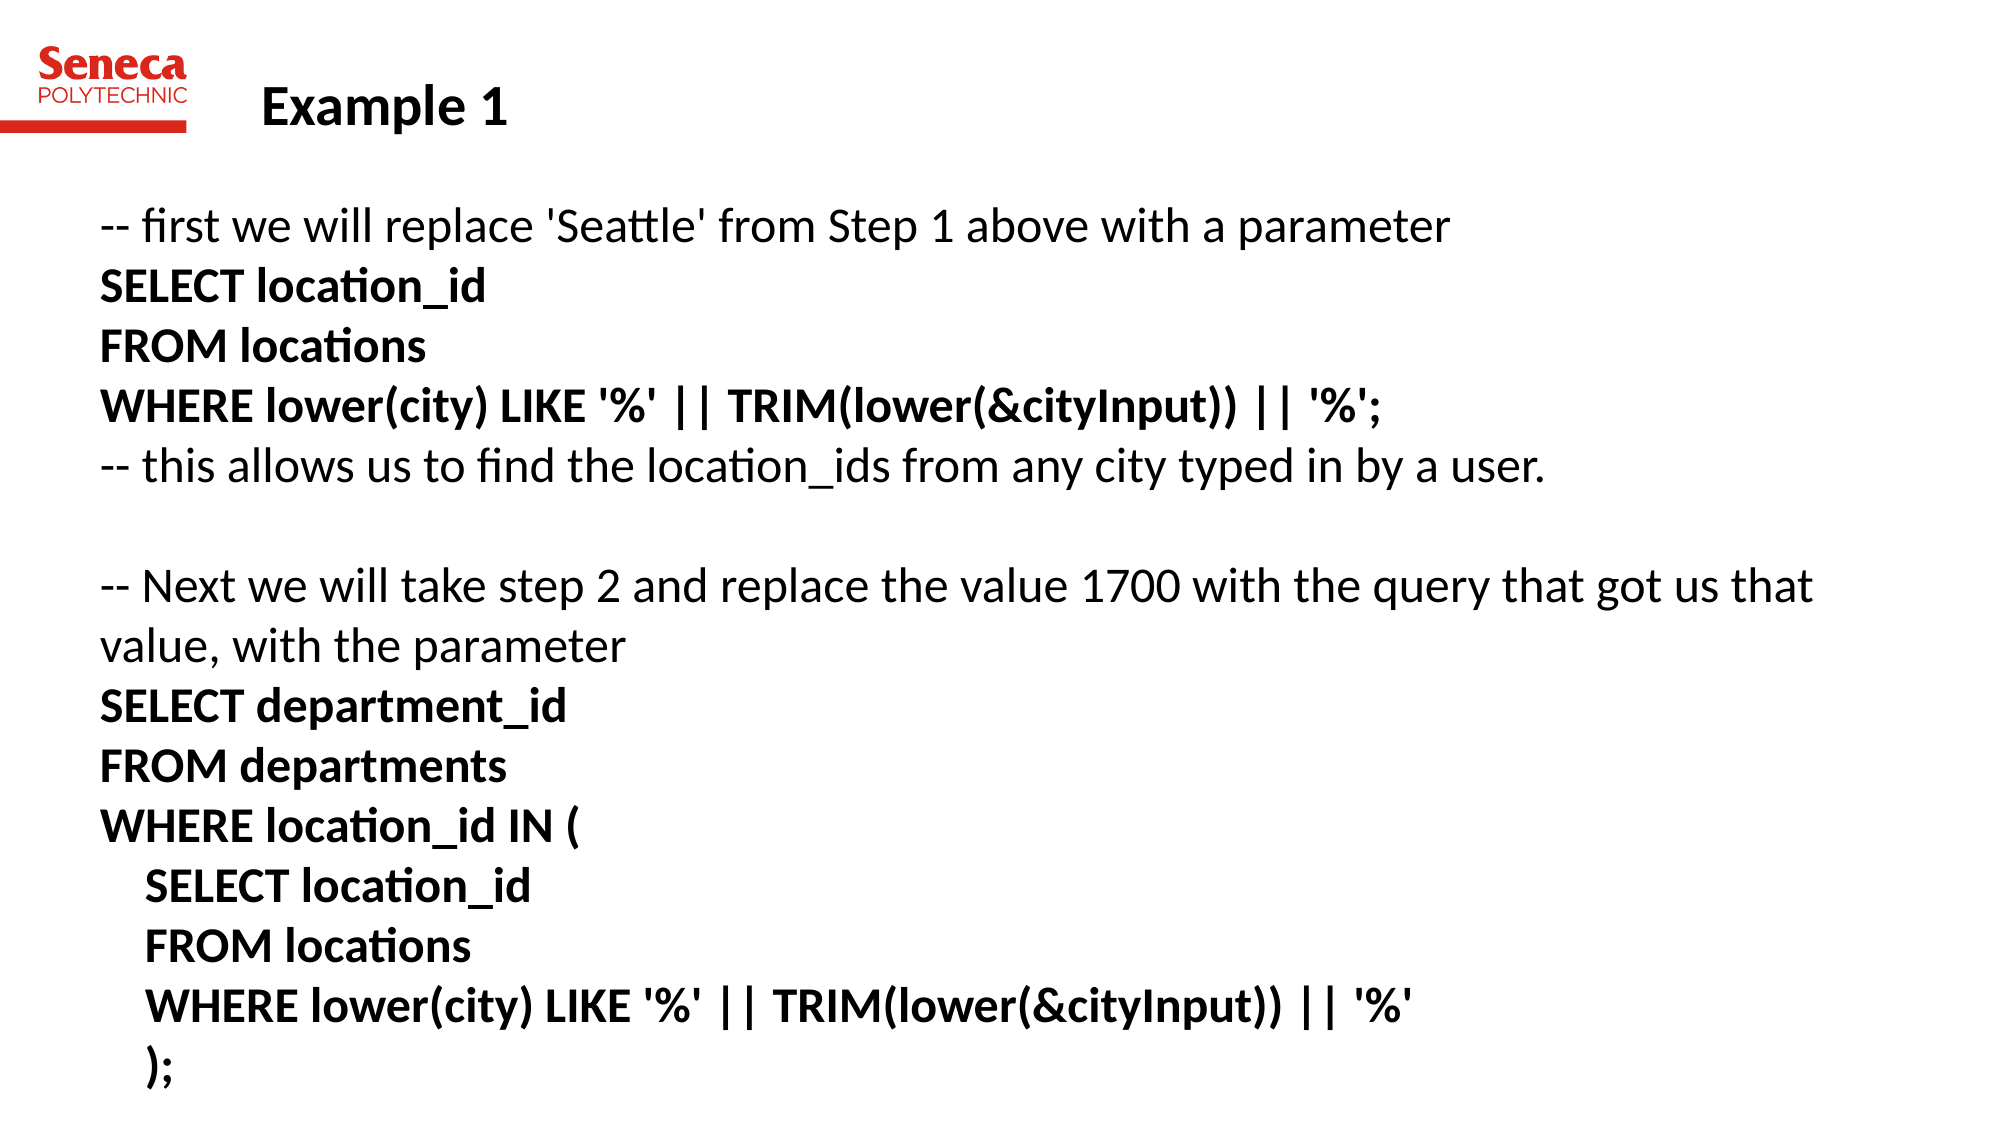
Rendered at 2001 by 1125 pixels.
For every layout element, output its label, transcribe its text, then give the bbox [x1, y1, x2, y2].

picture [39, 46, 187, 103]
text_box Example 1 [246, 59, 1984, 144]
text_box [0, 119, 187, 134]
text_box -- first we will replace 'Seattle' from Step 1 above with a parameter SELECT location_id FROM locations WHERE lower(city) LIKE '%' || TRIM(lower(&cityInput)) || '%'; -- this allows us to find the location_ids from any city typed in by a user. -- Next we will take step 2 and replace the value 1700 with the query that got us that value, with the parameter SELECT department_id FROM departments WHERE location_id IN ( SELECT location_id FROM locations WHERE lower(city) LIKE '%' || TRIM(lower(&cityInput)) || '%' ); [66, 185, 1916, 1100]
